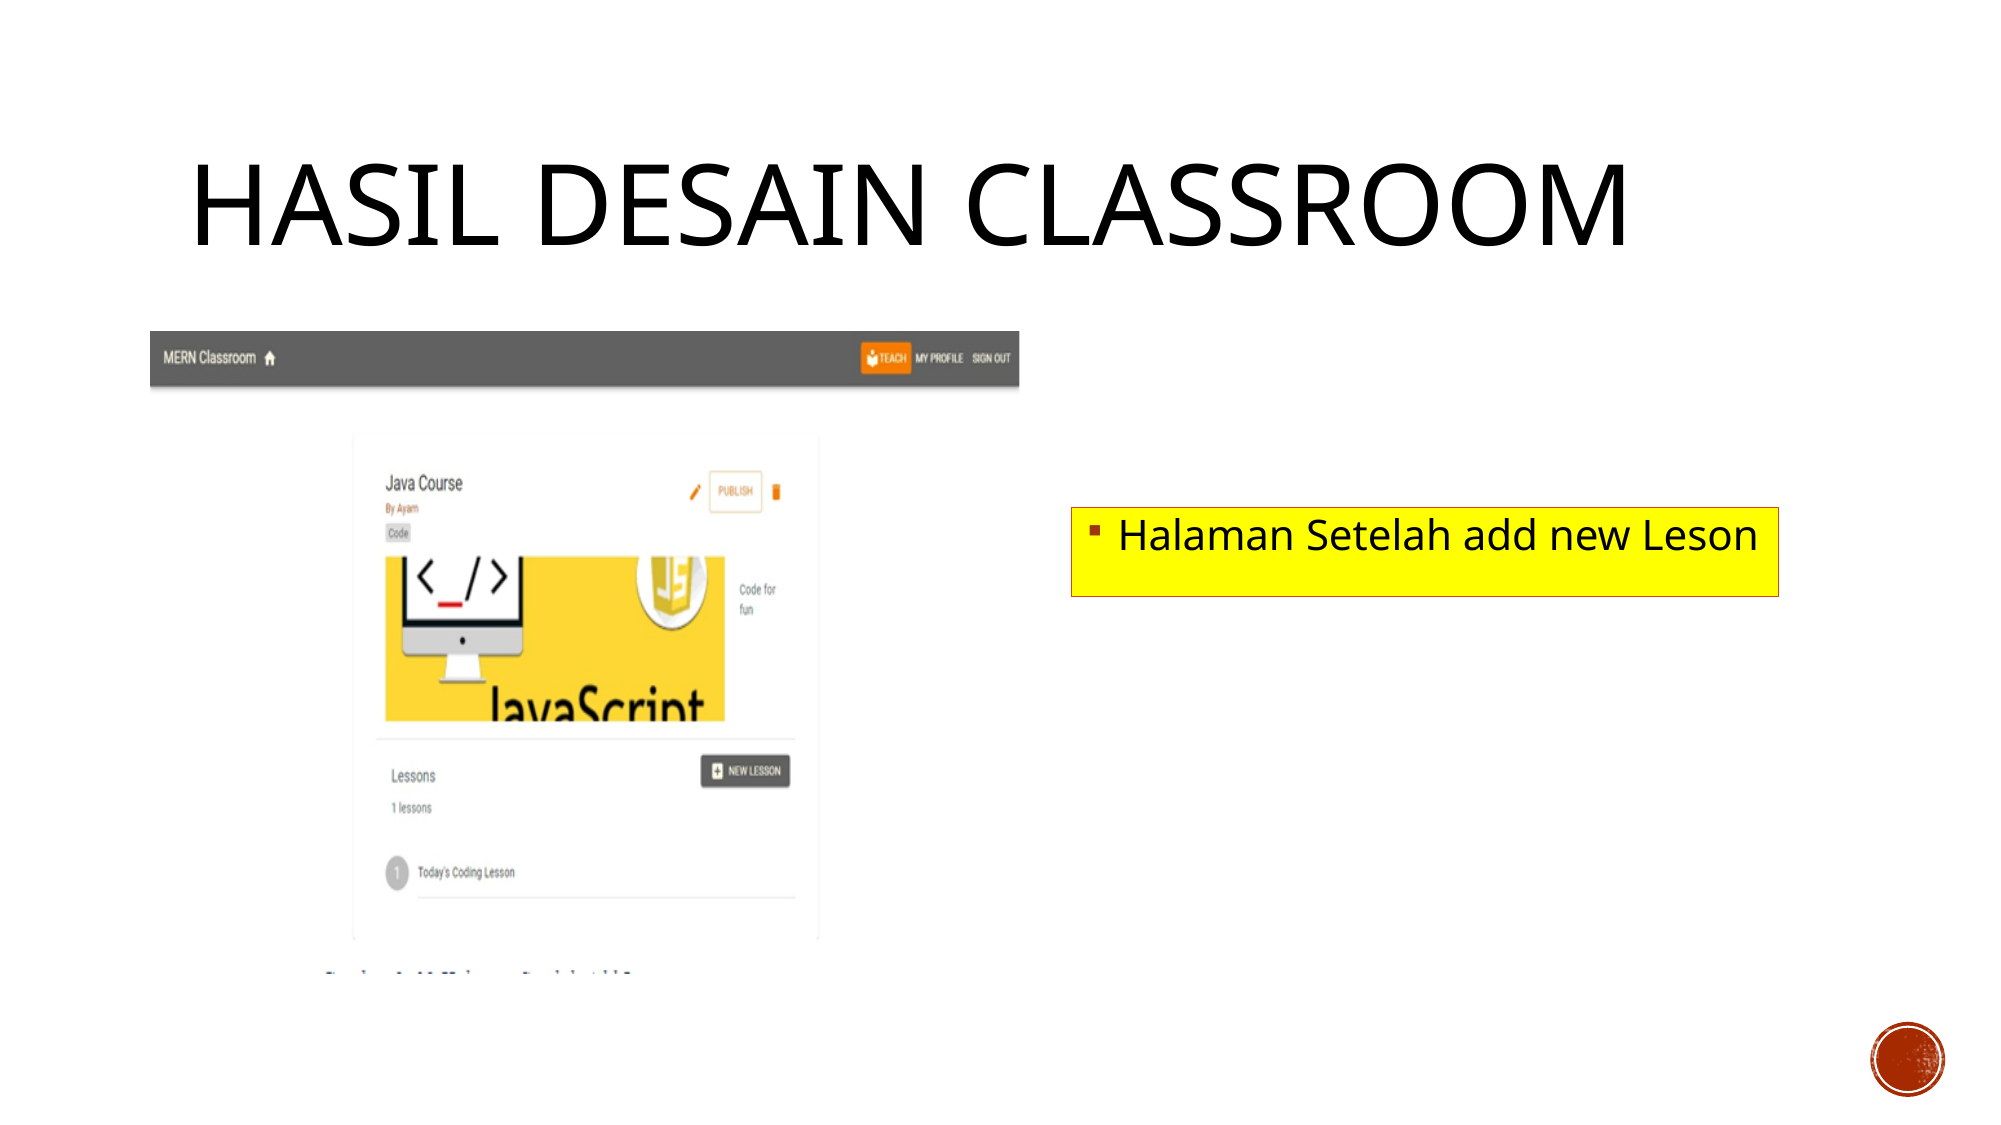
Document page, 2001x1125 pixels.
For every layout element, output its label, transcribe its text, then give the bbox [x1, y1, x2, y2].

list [152, 334, 1019, 973]
list Halaman Setelah add new Leson [1071, 507, 1779, 597]
title HASIL DESAIN classroom [172, 76, 1823, 341]
